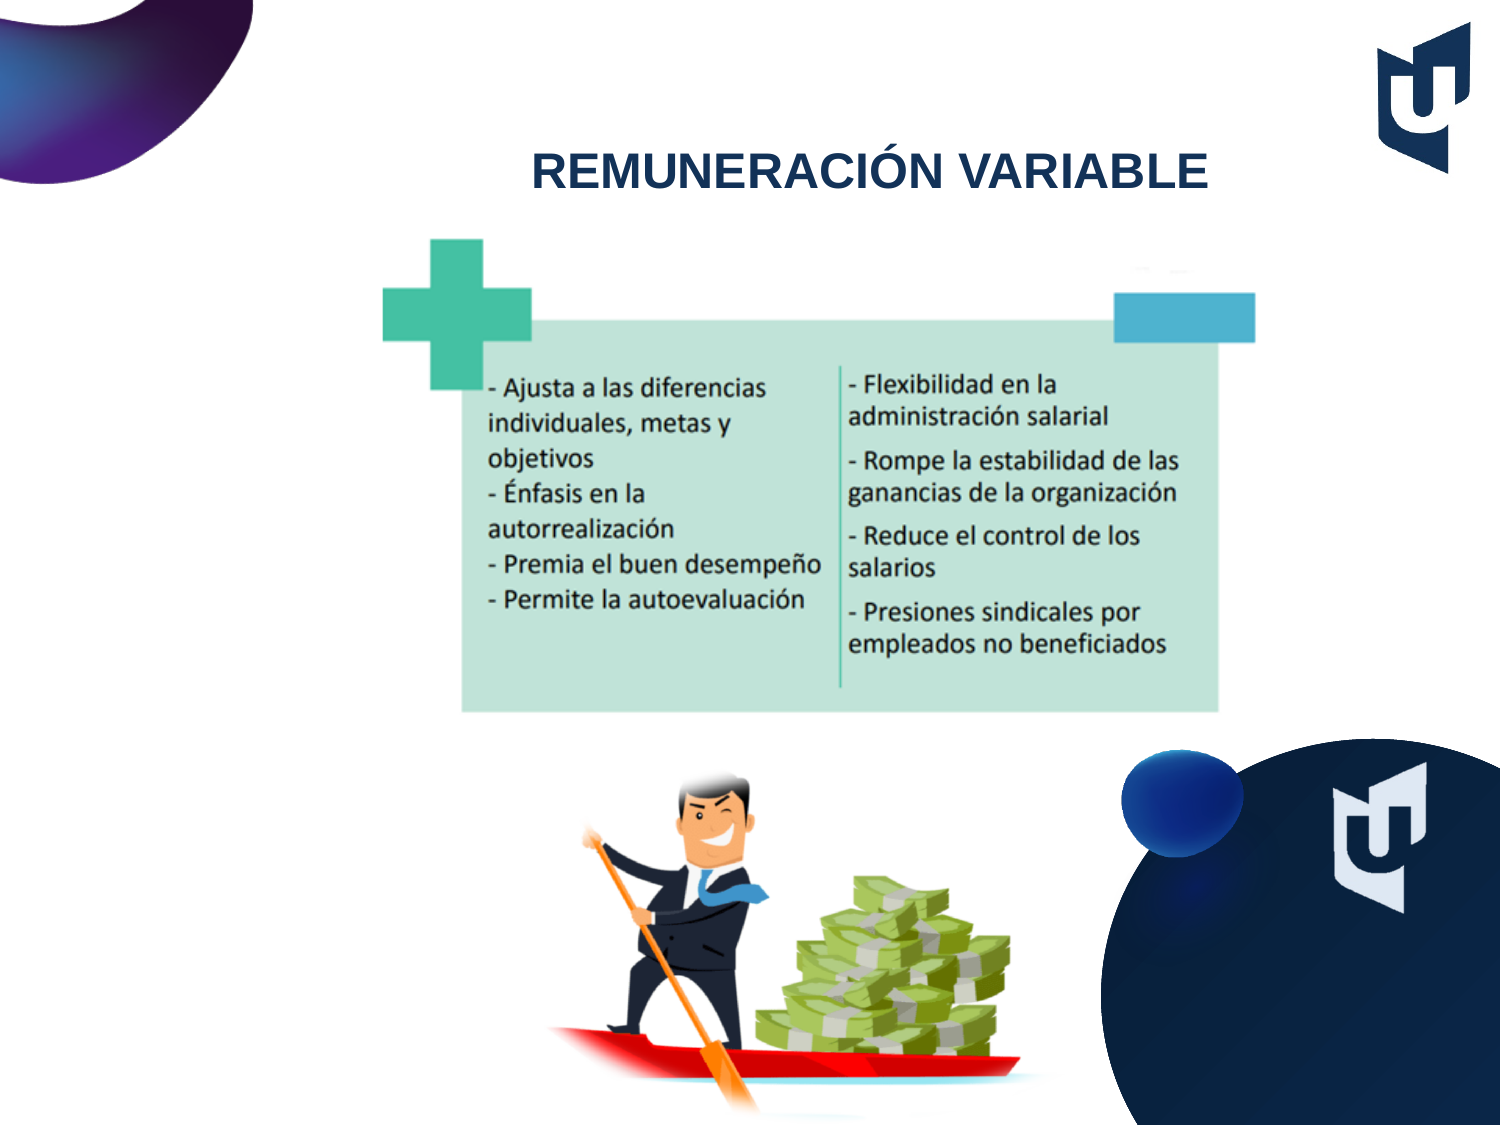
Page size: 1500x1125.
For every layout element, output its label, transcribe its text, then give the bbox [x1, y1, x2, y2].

picture [1367, 16, 1481, 178]
picture [1322, 756, 1436, 919]
text_box REMUNERACIÓN VARIABLE [397, 130, 1373, 206]
text_box [1178, 737, 1500, 1125]
picture [0, 0, 1289, 1125]
